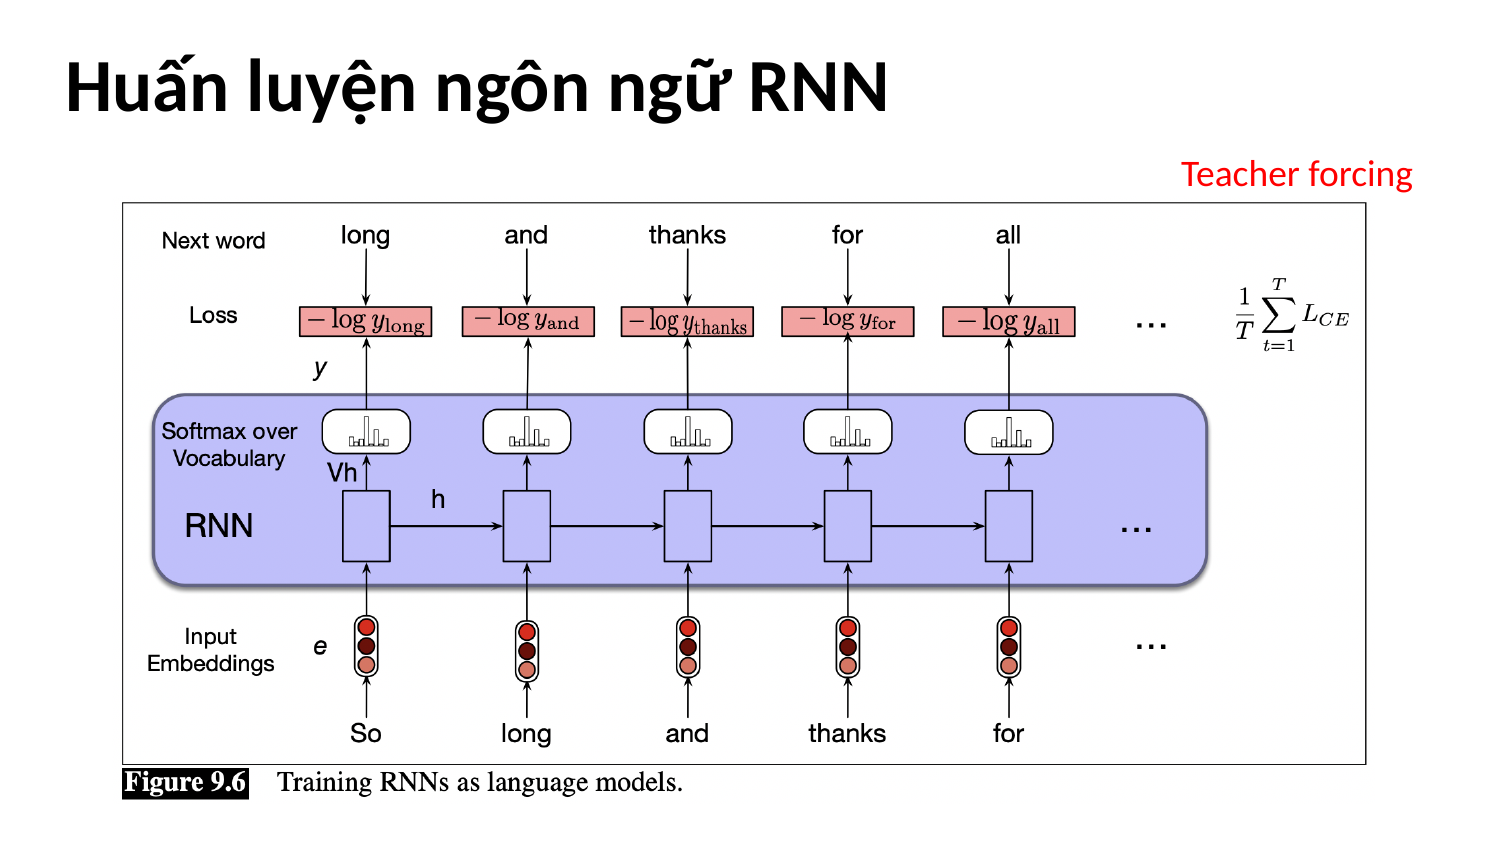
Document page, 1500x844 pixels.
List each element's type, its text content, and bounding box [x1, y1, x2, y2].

text_box Teacher forcing [1166, 141, 1454, 202]
picture [112, 196, 1376, 804]
title Huấn luyện ngôn ngữ RNN [50, 11, 1450, 134]
